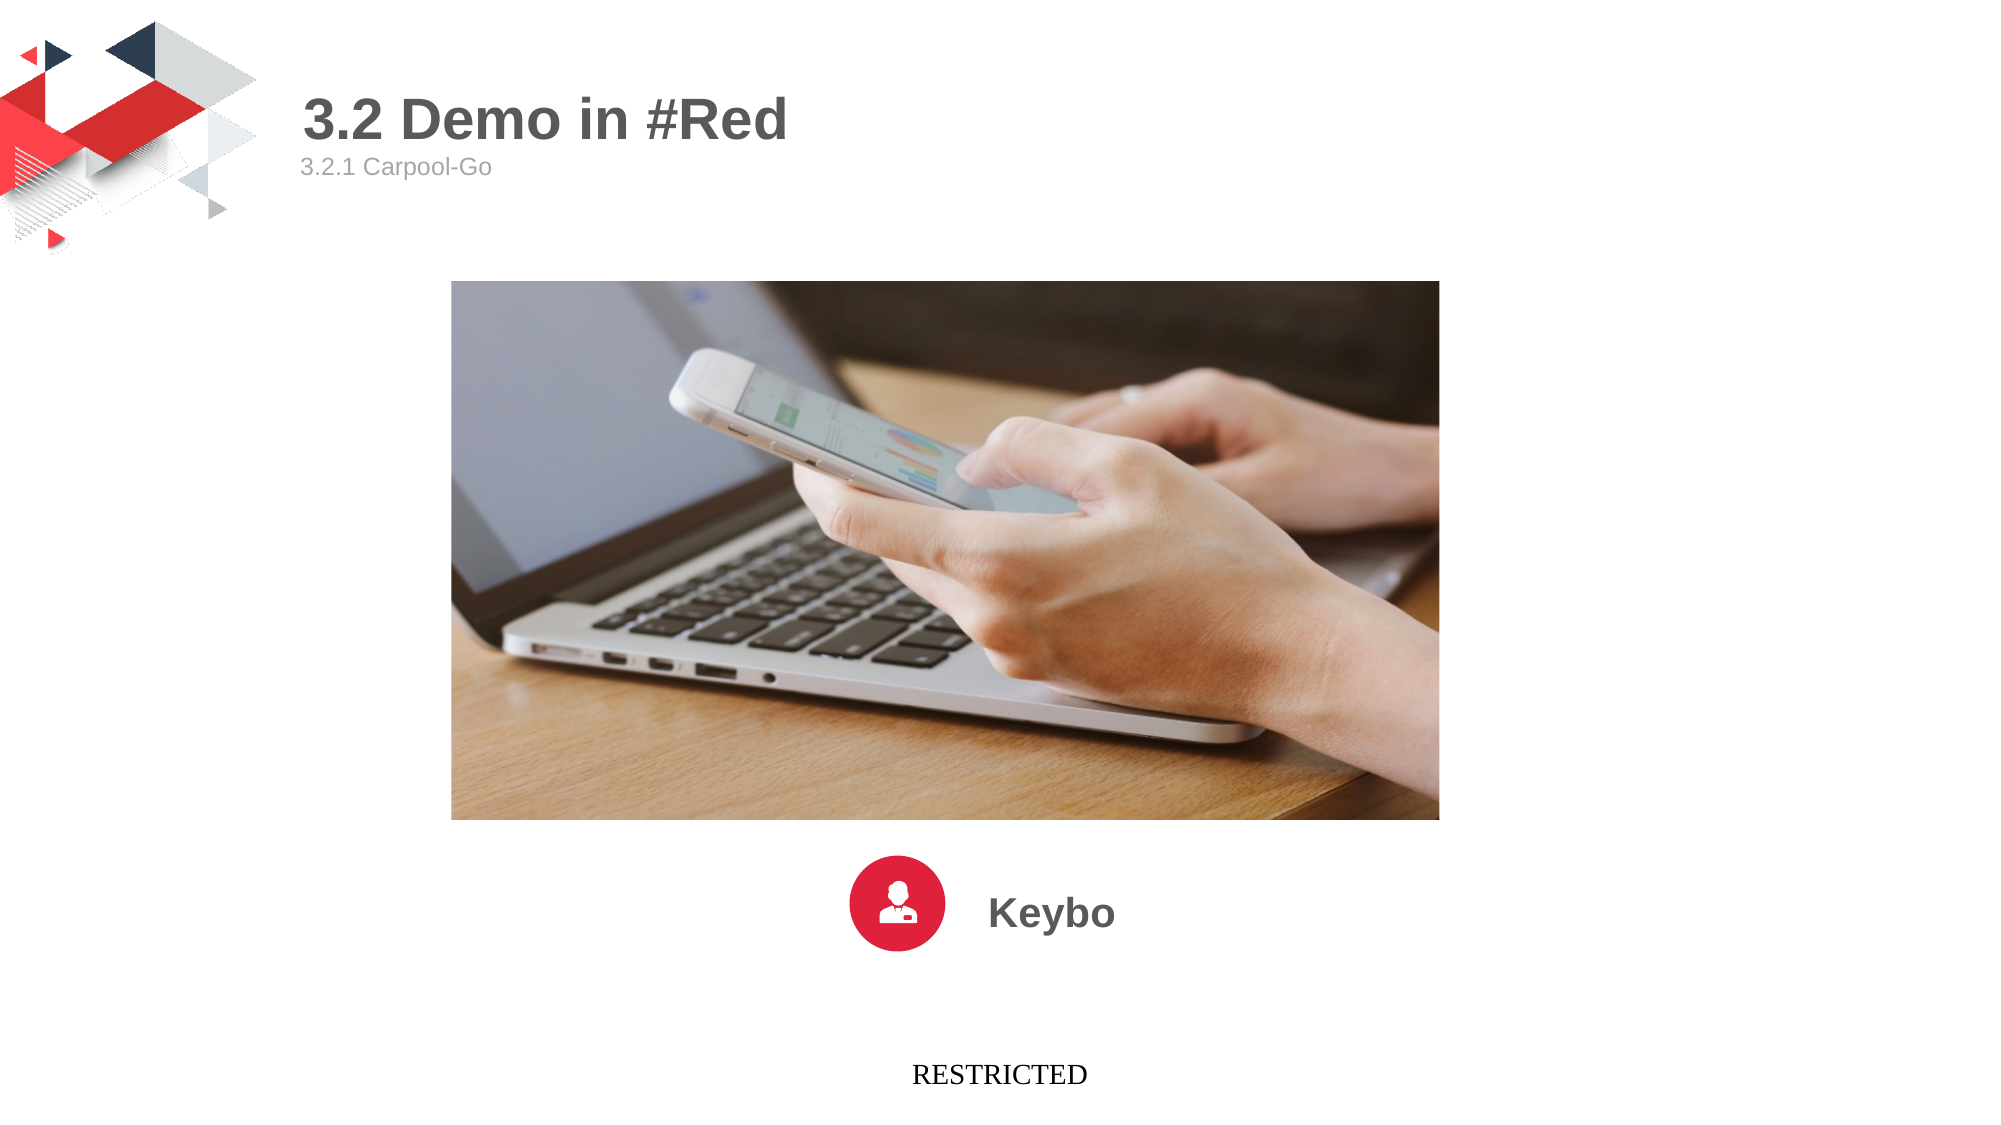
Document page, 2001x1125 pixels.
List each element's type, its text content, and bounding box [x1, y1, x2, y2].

footer RESTRICTED [662, 1042, 1338, 1103]
picture [0, 21, 256, 255]
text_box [285, 73, 1116, 231]
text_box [849, 855, 1310, 952]
picture [451, 281, 1440, 820]
